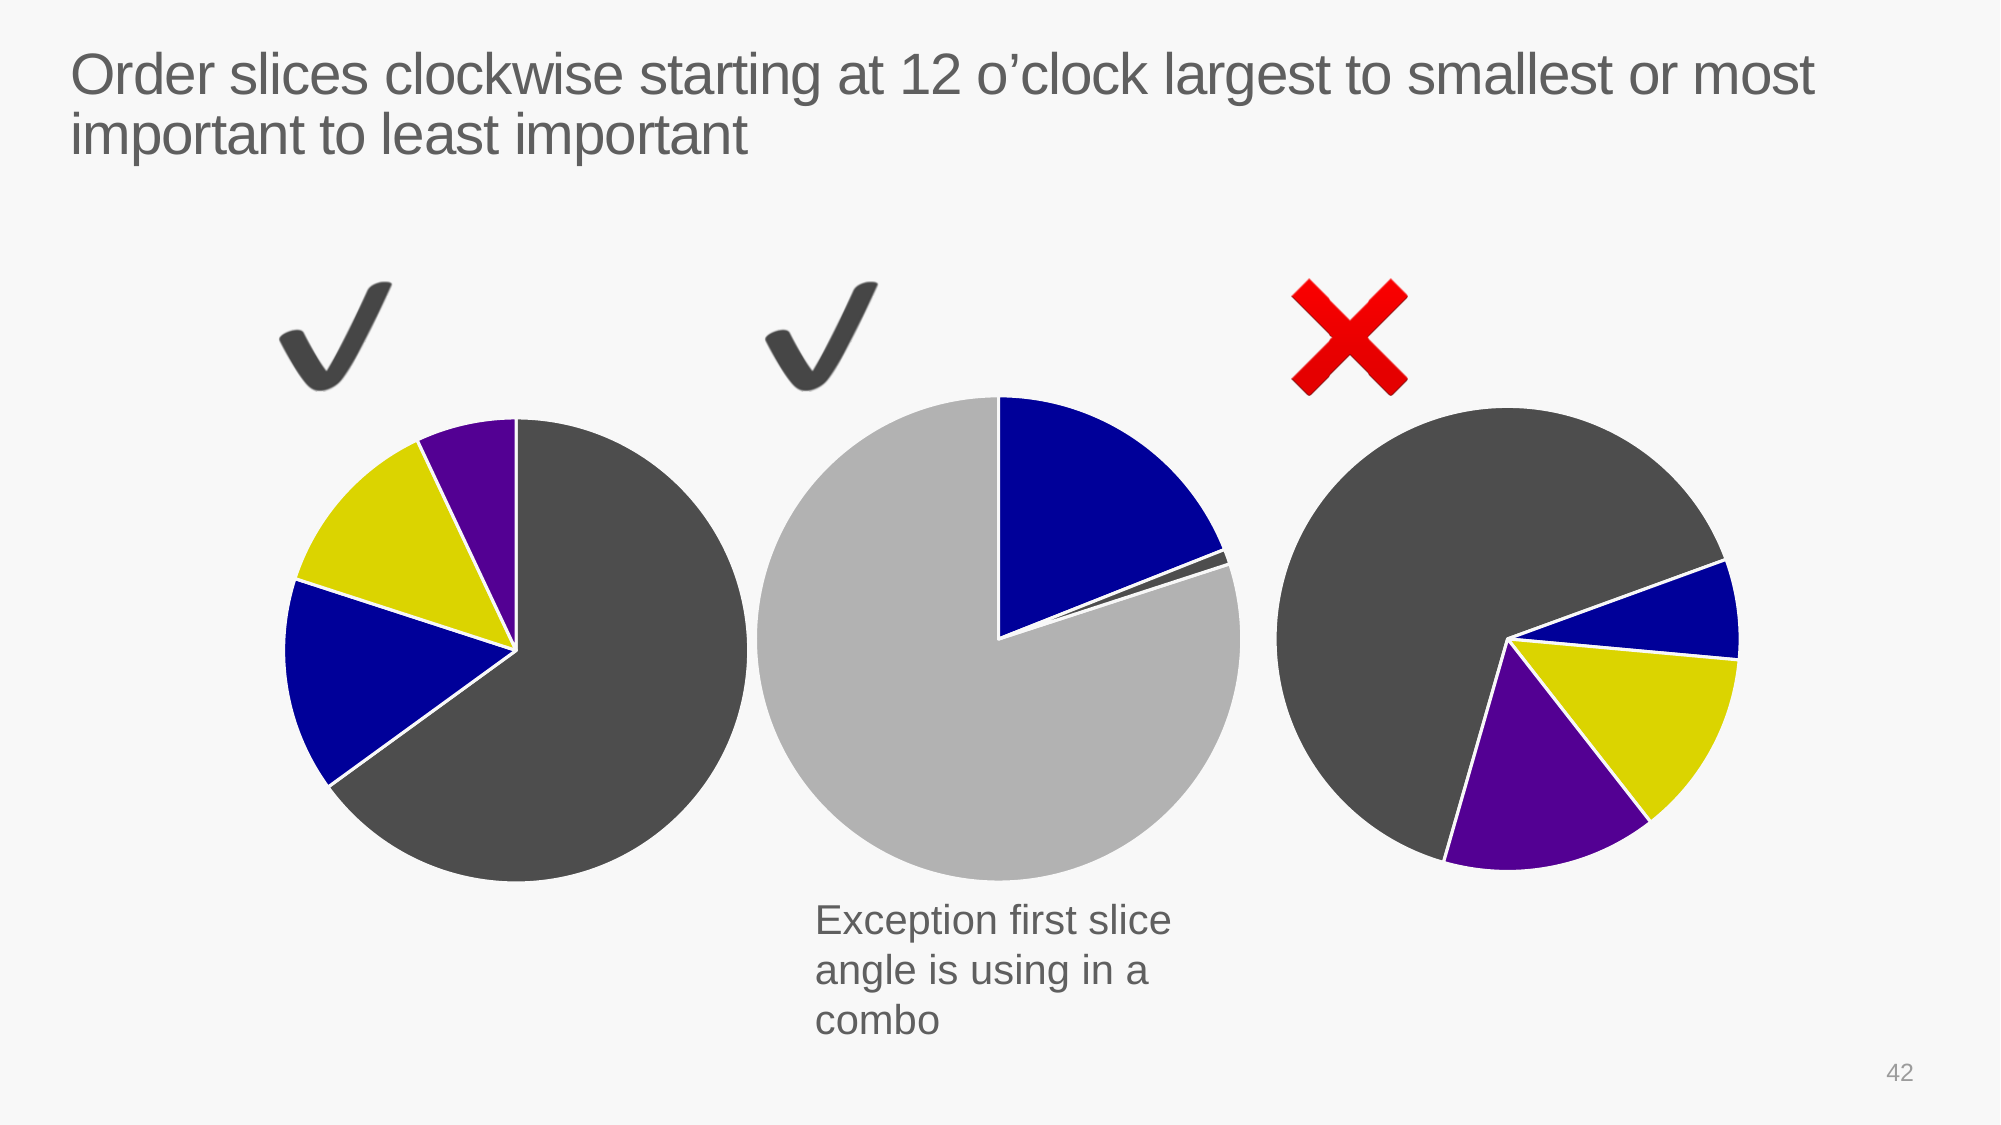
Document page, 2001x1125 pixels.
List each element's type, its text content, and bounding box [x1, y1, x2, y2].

title Order slices clockwise starting at 12 o’clock largest to smallest or most important to least important [70, 45, 1930, 180]
picture [759, 274, 885, 400]
chart [1265, 346, 1751, 932]
picture [1291, 278, 1409, 396]
picture [273, 274, 400, 400]
chart [273, 346, 1253, 944]
text_box Exception first slice angle is using in a combo [799, 940, 1221, 1051]
slide_number 42 [1479, 1041, 1930, 1102]
